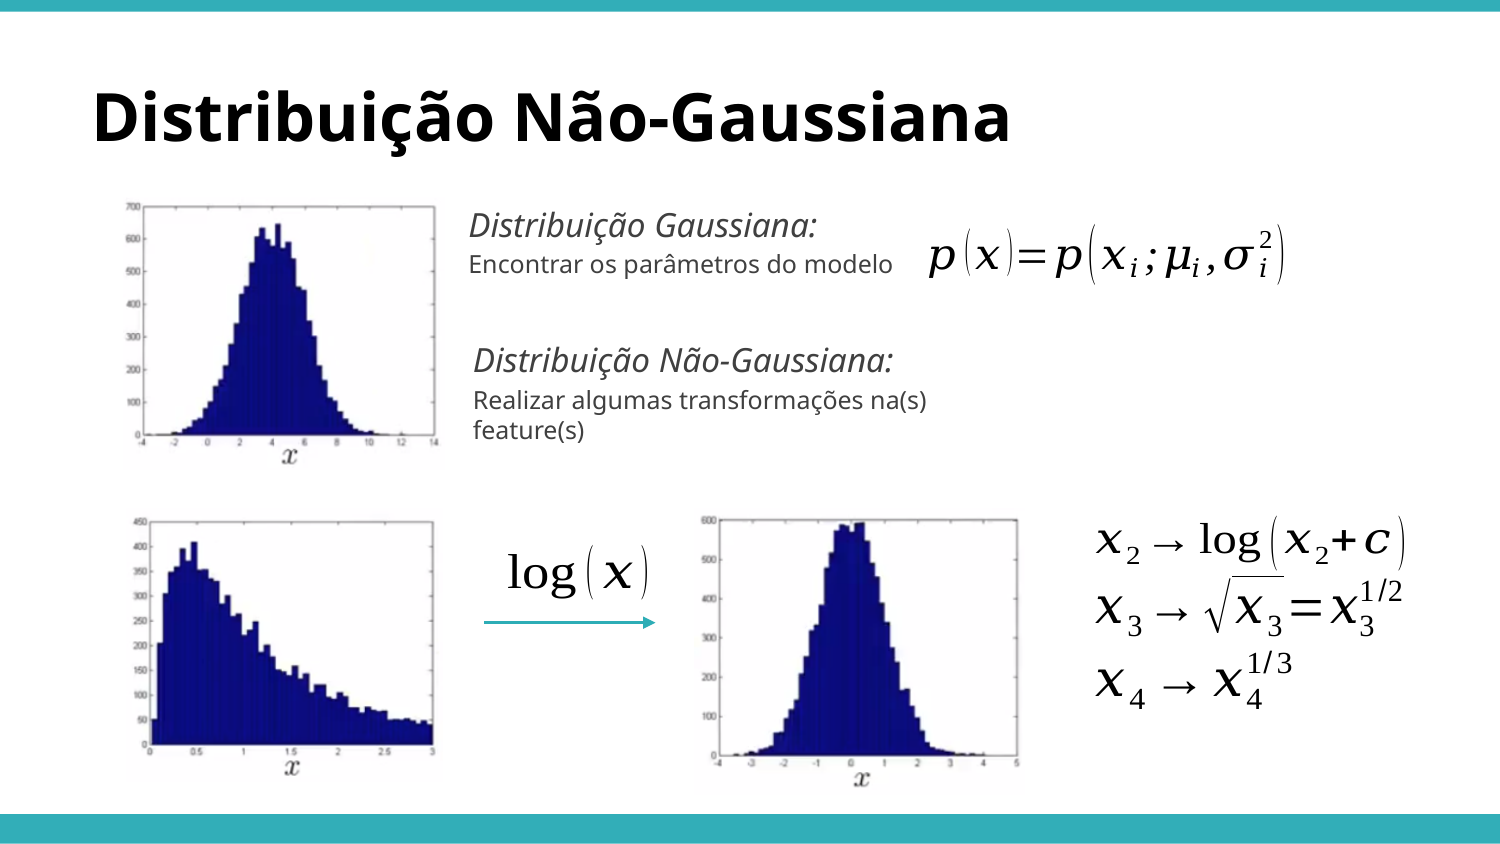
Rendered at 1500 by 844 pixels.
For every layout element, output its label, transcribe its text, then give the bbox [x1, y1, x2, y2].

picture [123, 197, 446, 471]
picture [126, 508, 443, 782]
text_box Distribuição Gaussiana: Encontrar os parâmetros do modelo [453, 211, 1056, 272]
text_box Distribuição Não-Gaussiana [76, 67, 1223, 162]
text_box Distribuição Não-Gaussiana: Realizar algumas transformações na(s) feature(s) [458, 362, 1060, 422]
picture [693, 508, 1026, 795]
